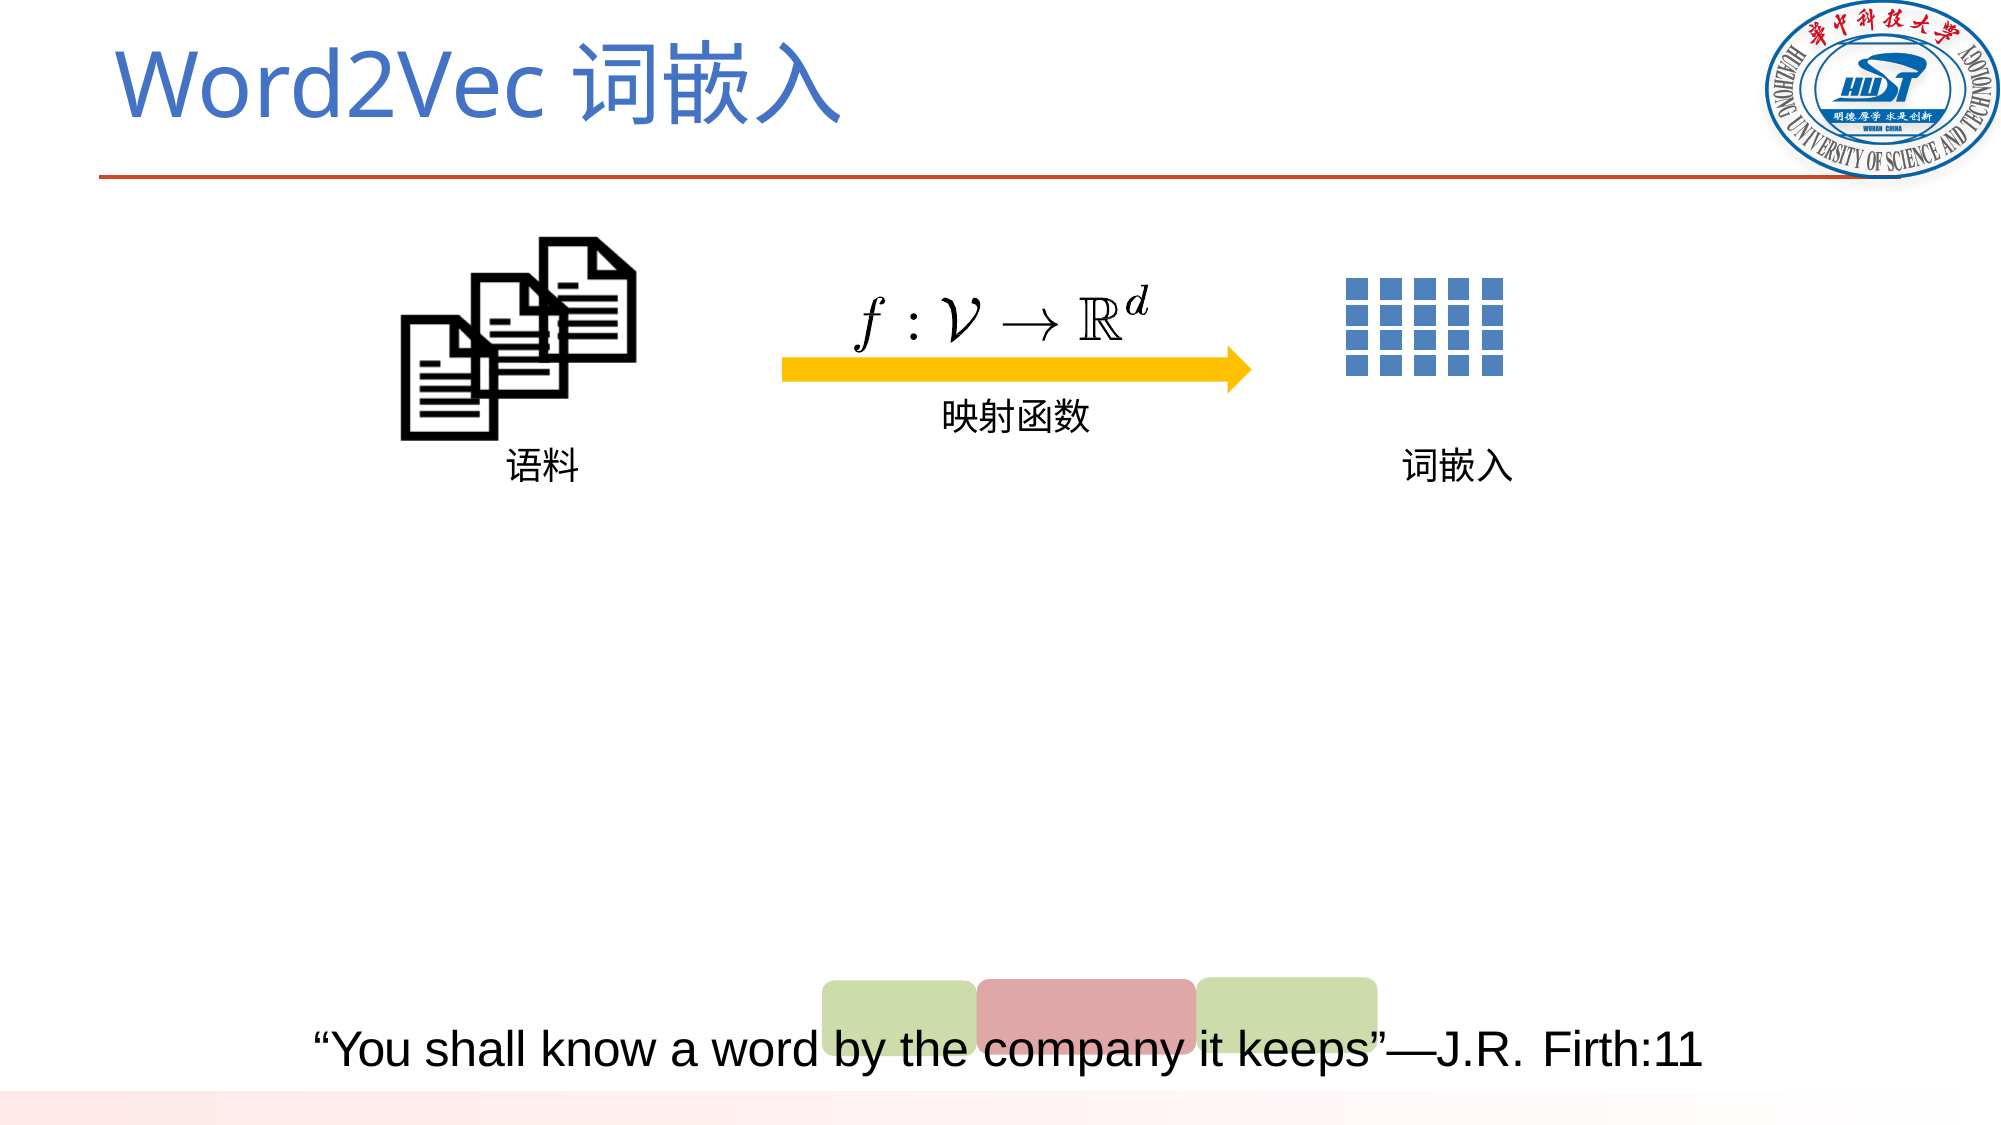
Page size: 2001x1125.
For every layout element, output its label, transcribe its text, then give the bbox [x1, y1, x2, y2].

text_box [444, 260, 595, 411]
text_box [910, 333, 917, 340]
text_box [1344, 327, 1371, 352]
text_box [1377, 302, 1404, 327]
text_box [1126, 284, 1149, 315]
text_box [1411, 276, 1438, 302]
text_box [1479, 276, 1506, 302]
text_box [941, 297, 981, 343]
text_box [512, 224, 663, 375]
text_box 映射函数 [938, 393, 1094, 439]
text_box [1445, 302, 1472, 327]
text_box [854, 296, 885, 353]
text_box [1445, 327, 1472, 352]
text_box [1079, 297, 1123, 340]
text_box [782, 345, 1252, 394]
text_box [374, 302, 525, 453]
text_box [1411, 302, 1438, 327]
text_box [1377, 327, 1404, 352]
text_box [1344, 302, 1371, 327]
text_box [1479, 327, 1506, 352]
text_box [1344, 276, 1371, 302]
text_box [1479, 352, 1506, 379]
text_box [1411, 352, 1438, 379]
text_box [1002, 308, 1058, 341]
text_box [1411, 327, 1438, 352]
picture [1765, 0, 2000, 179]
text_box [1377, 352, 1404, 379]
text_box [1344, 352, 1371, 379]
text_box “You shall know a word by the company it keeps”—J.R. Firth:11 [174, 896, 1750, 1077]
text_box [1479, 302, 1506, 327]
title Word2Vec词嵌入 [99, 0, 1825, 177]
text_box [1445, 352, 1472, 379]
text_box 词嵌入 [1399, 441, 1517, 487]
text_box 语料 [503, 441, 583, 487]
text_box [1445, 276, 1472, 302]
text_box [910, 313, 917, 320]
text_box [1377, 276, 1404, 302]
